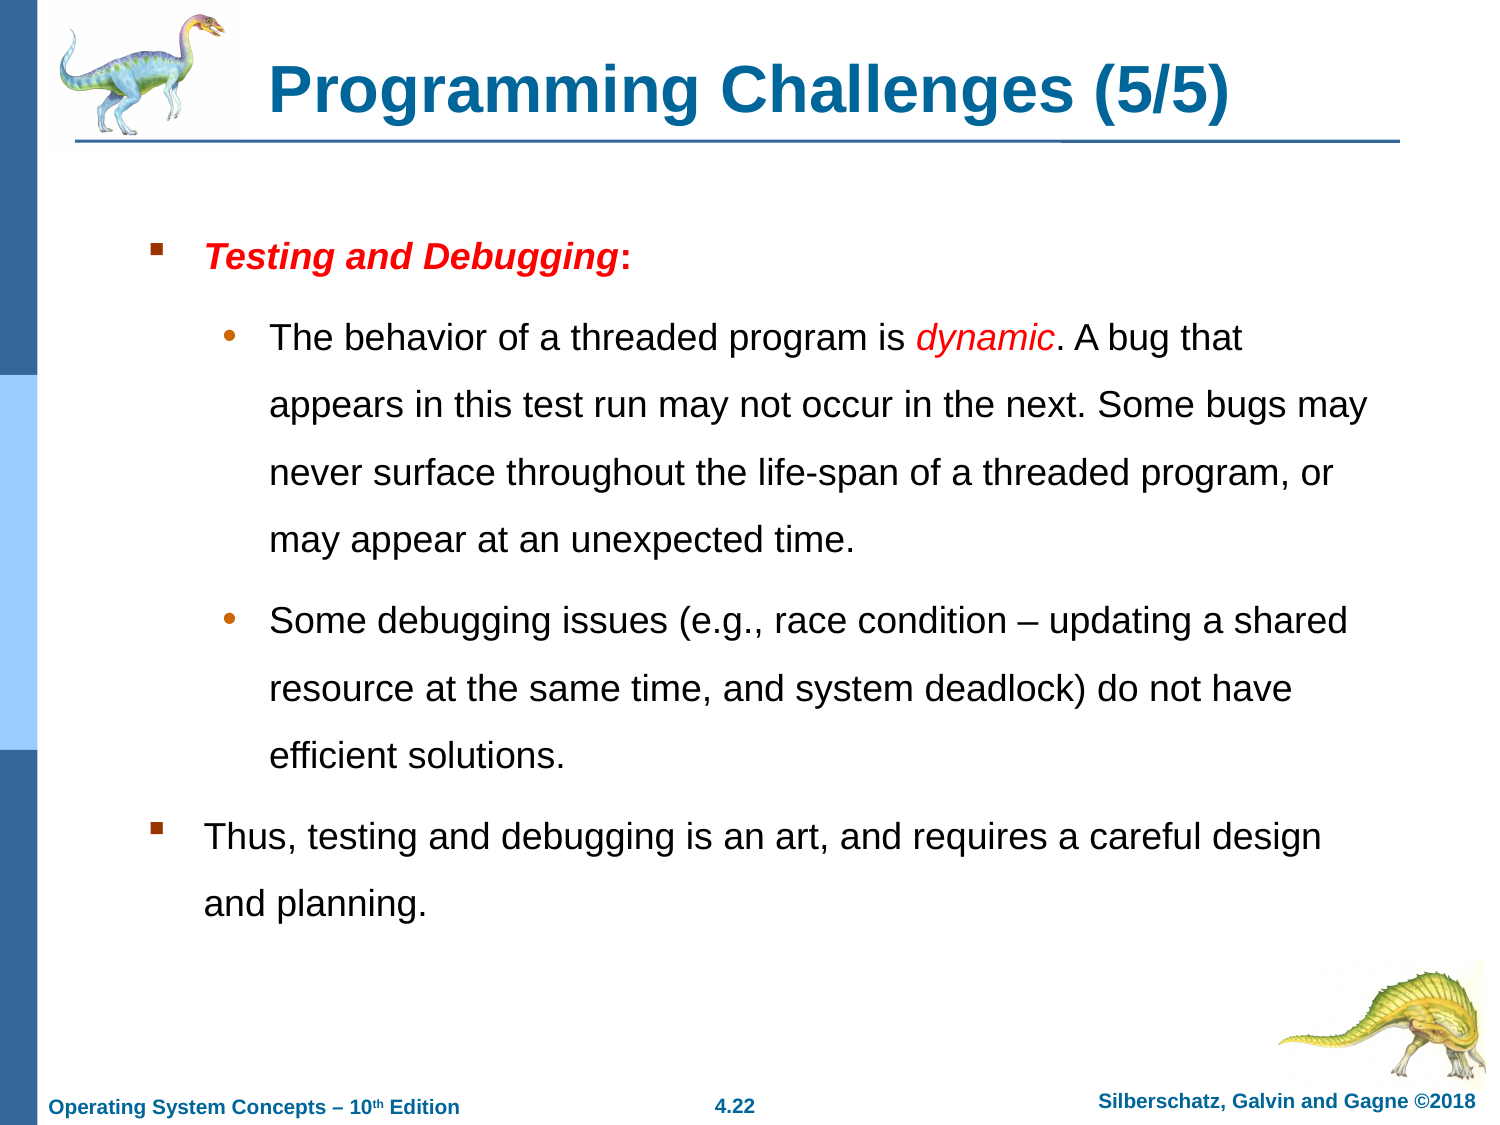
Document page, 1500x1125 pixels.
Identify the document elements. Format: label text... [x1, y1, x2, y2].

title Programming Challenges (5/5) [75, 38, 1425, 133]
picture [1275, 959, 1486, 1090]
list Testing and Debugging: The behavior of a threaded program is dynamic. A bug that appears in this test run may not occur in the next. Some bugs may never surface throughout the life-span of a threaded program, or may appear at an unexpected time. Some debugging issues (e.g., race condition – updating a shared resource at the same time, and system deadlock) do not have efficient solutions. Thus, testing and debugging is an art, and requires a careful design and planning. [132, 202, 1400, 946]
picture [46, 0, 243, 149]
